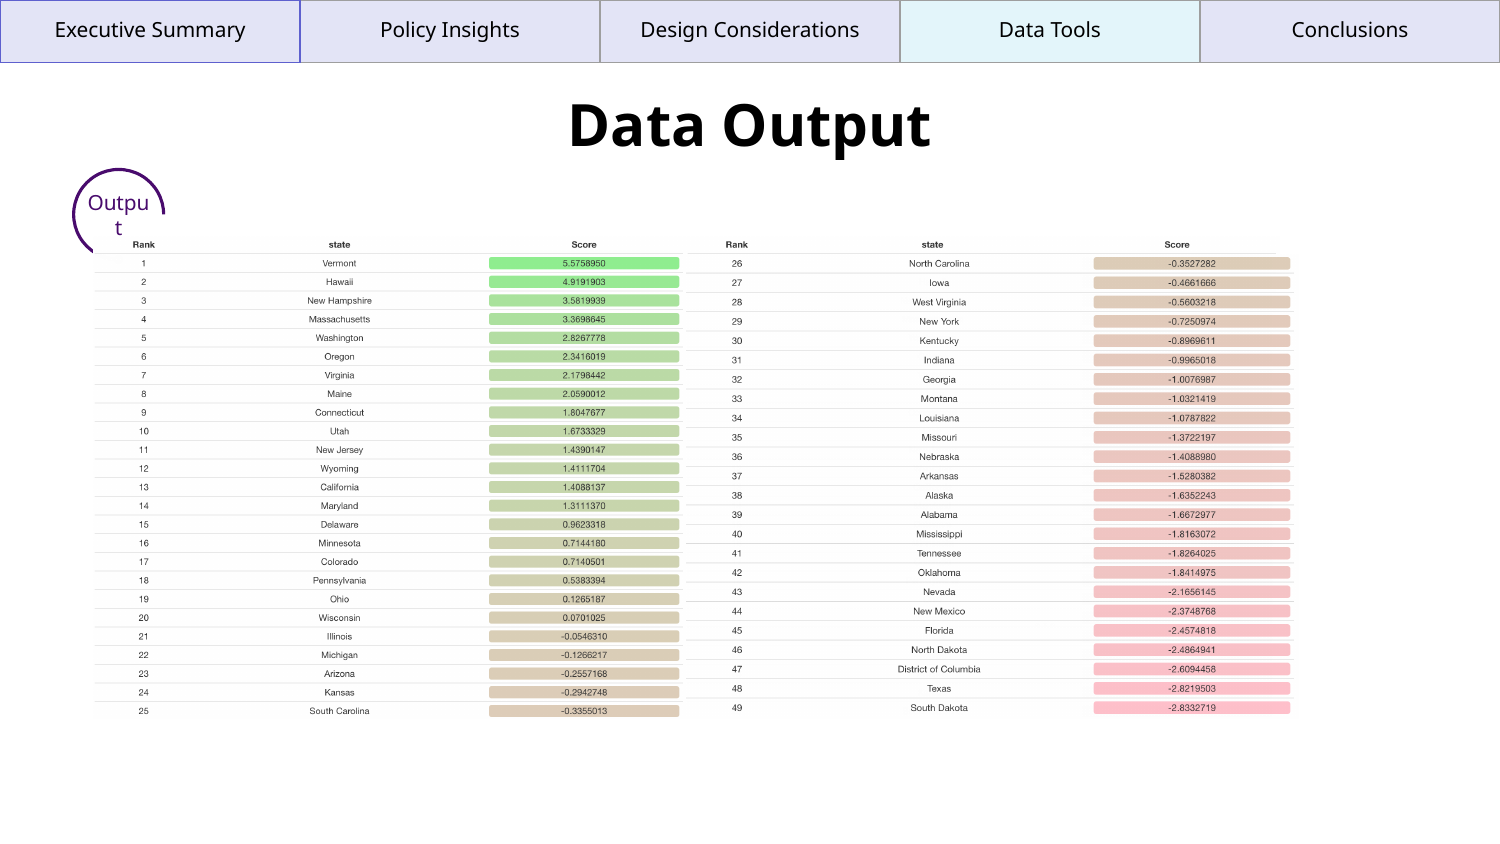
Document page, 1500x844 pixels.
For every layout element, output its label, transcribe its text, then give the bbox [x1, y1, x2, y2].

table_header Conclusions [1201, 1, 1499, 62]
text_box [50, 146, 187, 283]
table_header Policy Insights [301, 1, 599, 62]
table_header Data Tools [901, 1, 1199, 62]
table_header Design Considerations [601, 1, 899, 62]
picture [93, 236, 1300, 720]
table_header Executive Summary [1, 1, 299, 62]
title Data Output [51, 72, 1449, 167]
